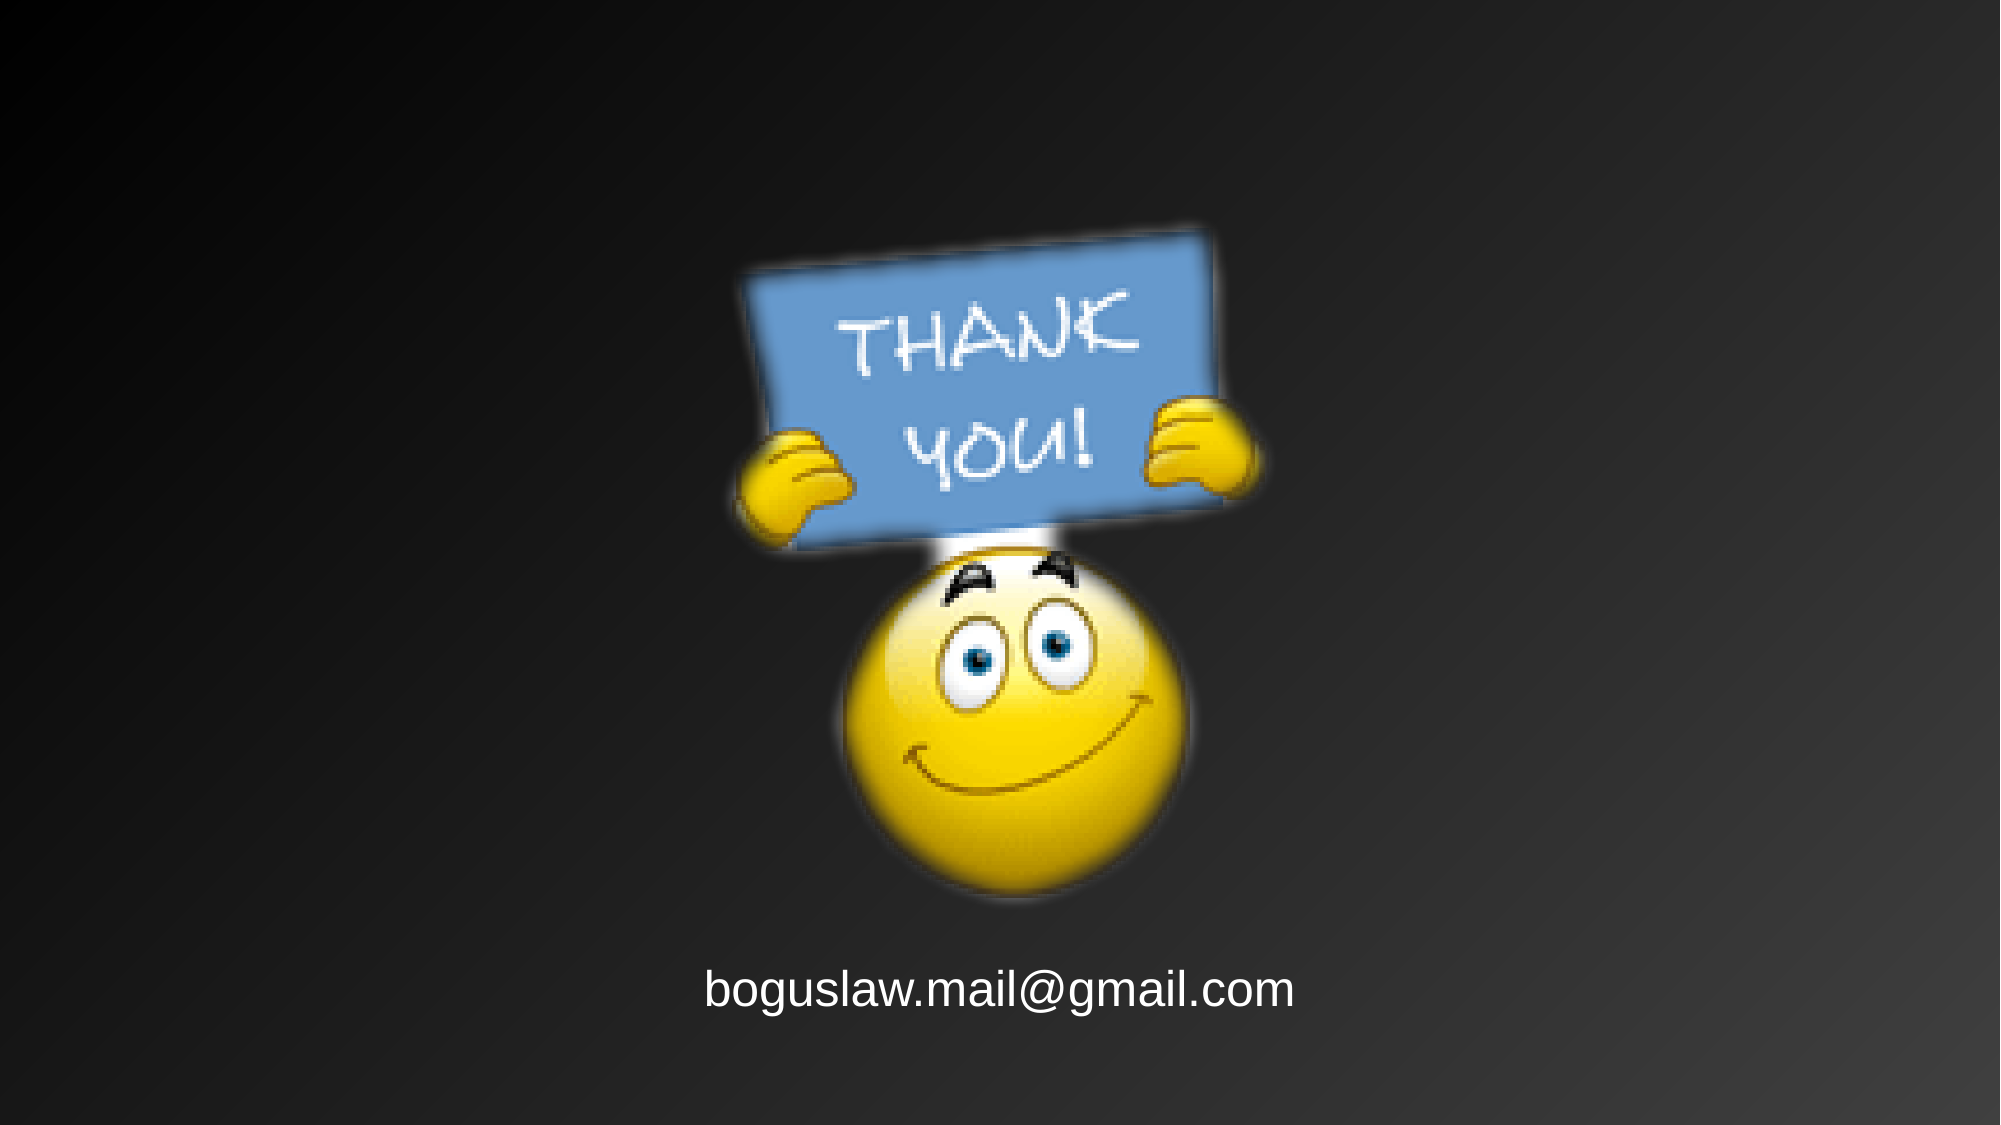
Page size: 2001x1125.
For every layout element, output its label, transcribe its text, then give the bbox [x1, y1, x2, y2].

text_box boguslaw.mail@gmail.com [703, 948, 1297, 1024]
picture [717, 213, 1283, 912]
